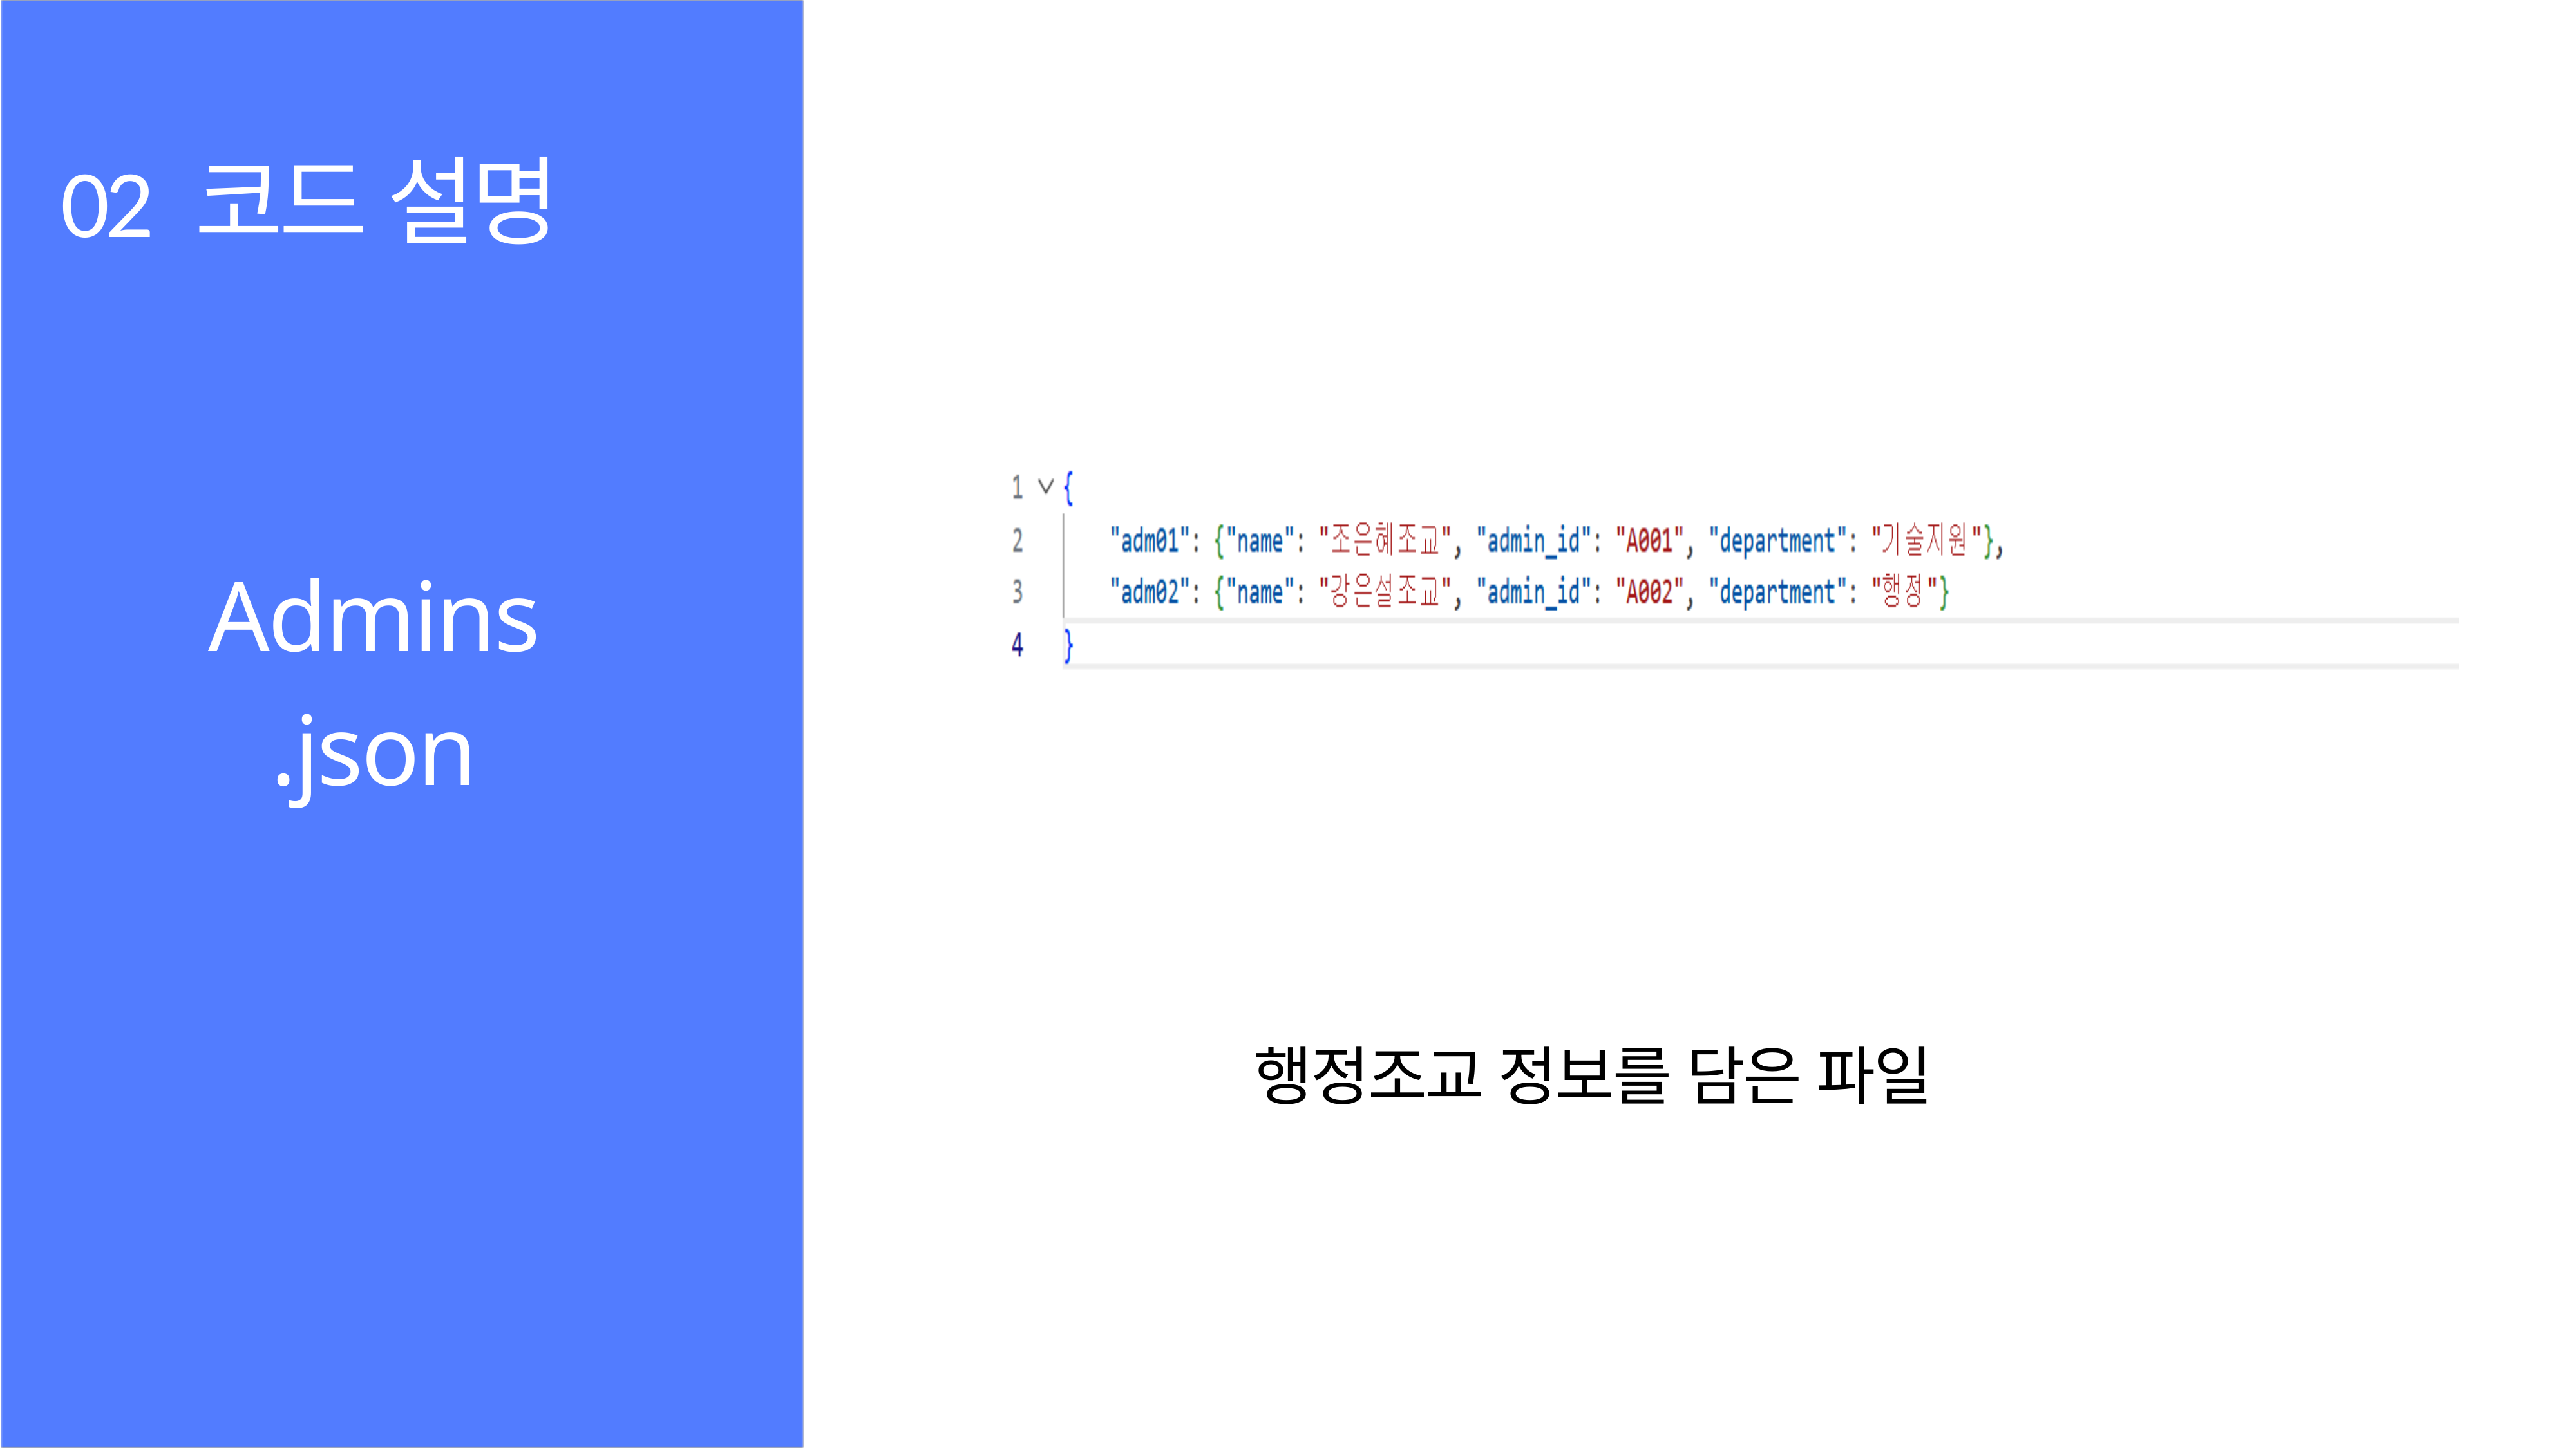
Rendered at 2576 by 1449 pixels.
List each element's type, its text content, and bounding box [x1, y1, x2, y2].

picture [0, 0, 806, 1449]
text_box 행정조교 정보를 담은 파일 [807, 1018, 2576, 1357]
picture [969, 466, 2459, 706]
